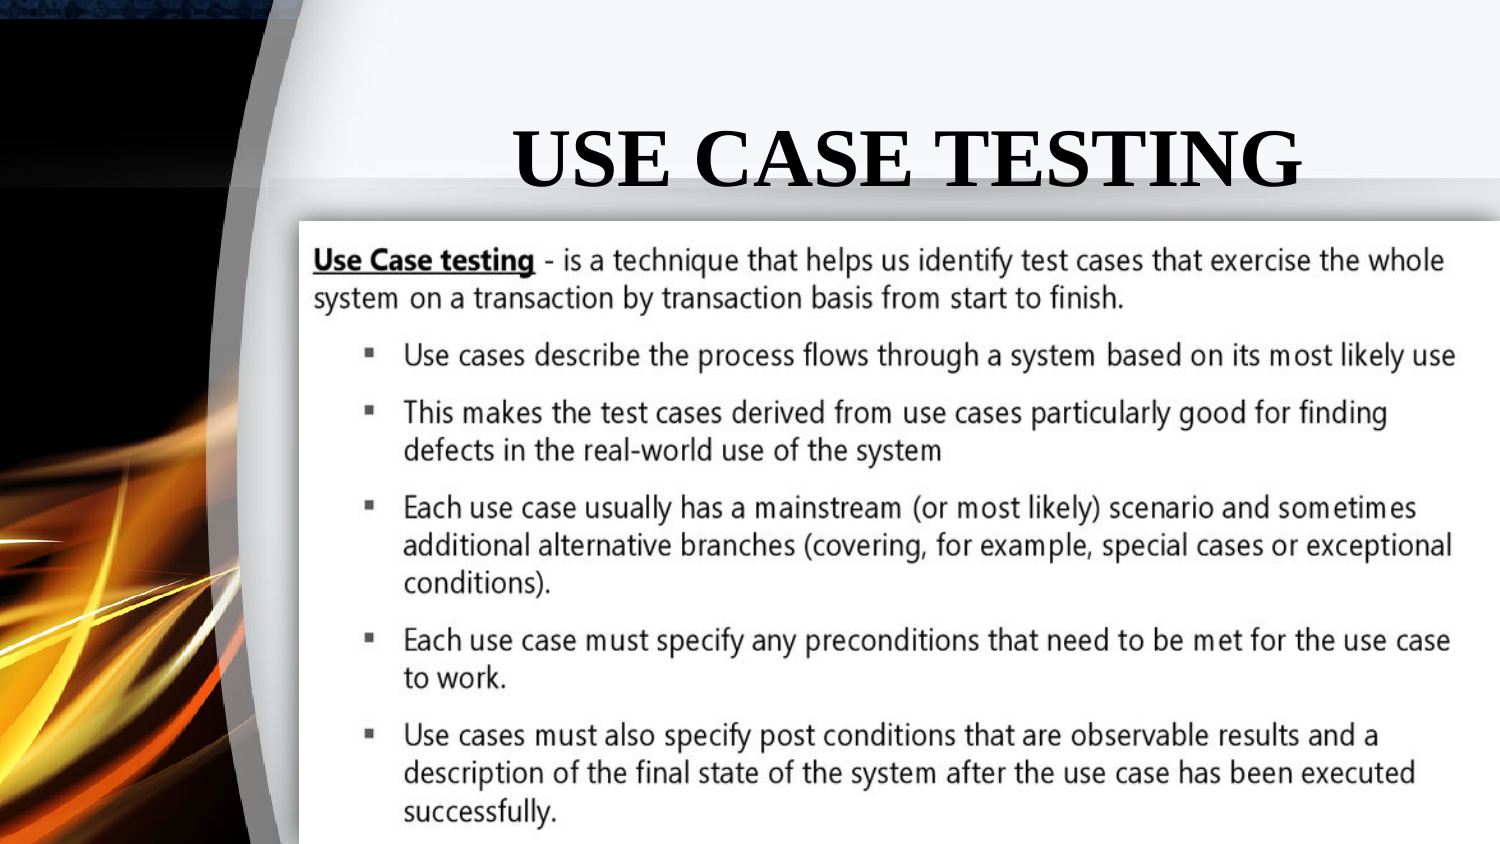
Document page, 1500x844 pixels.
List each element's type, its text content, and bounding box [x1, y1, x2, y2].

text_box USE CASE TESTING [496, 96, 1341, 211]
picture [0, 0, 1500, 844]
